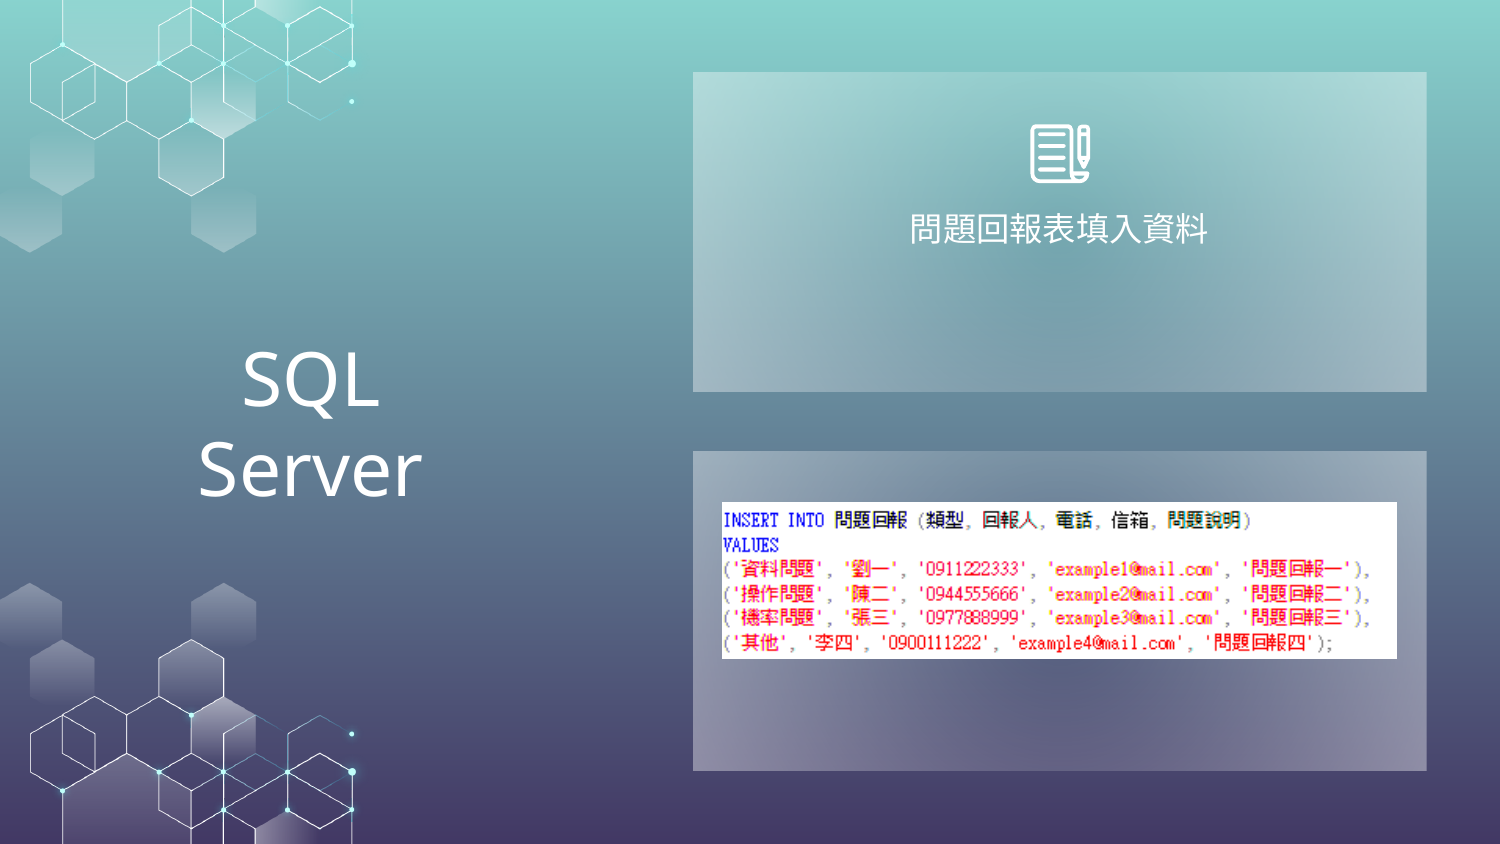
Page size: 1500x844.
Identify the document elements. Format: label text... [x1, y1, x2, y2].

title SQL Server [75, 316, 547, 530]
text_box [1030, 123, 1091, 184]
picture [0, 0, 375, 253]
picture [722, 502, 1397, 660]
picture [0, 582, 375, 844]
title 問題回報表填入資料 [793, 219, 1326, 263]
